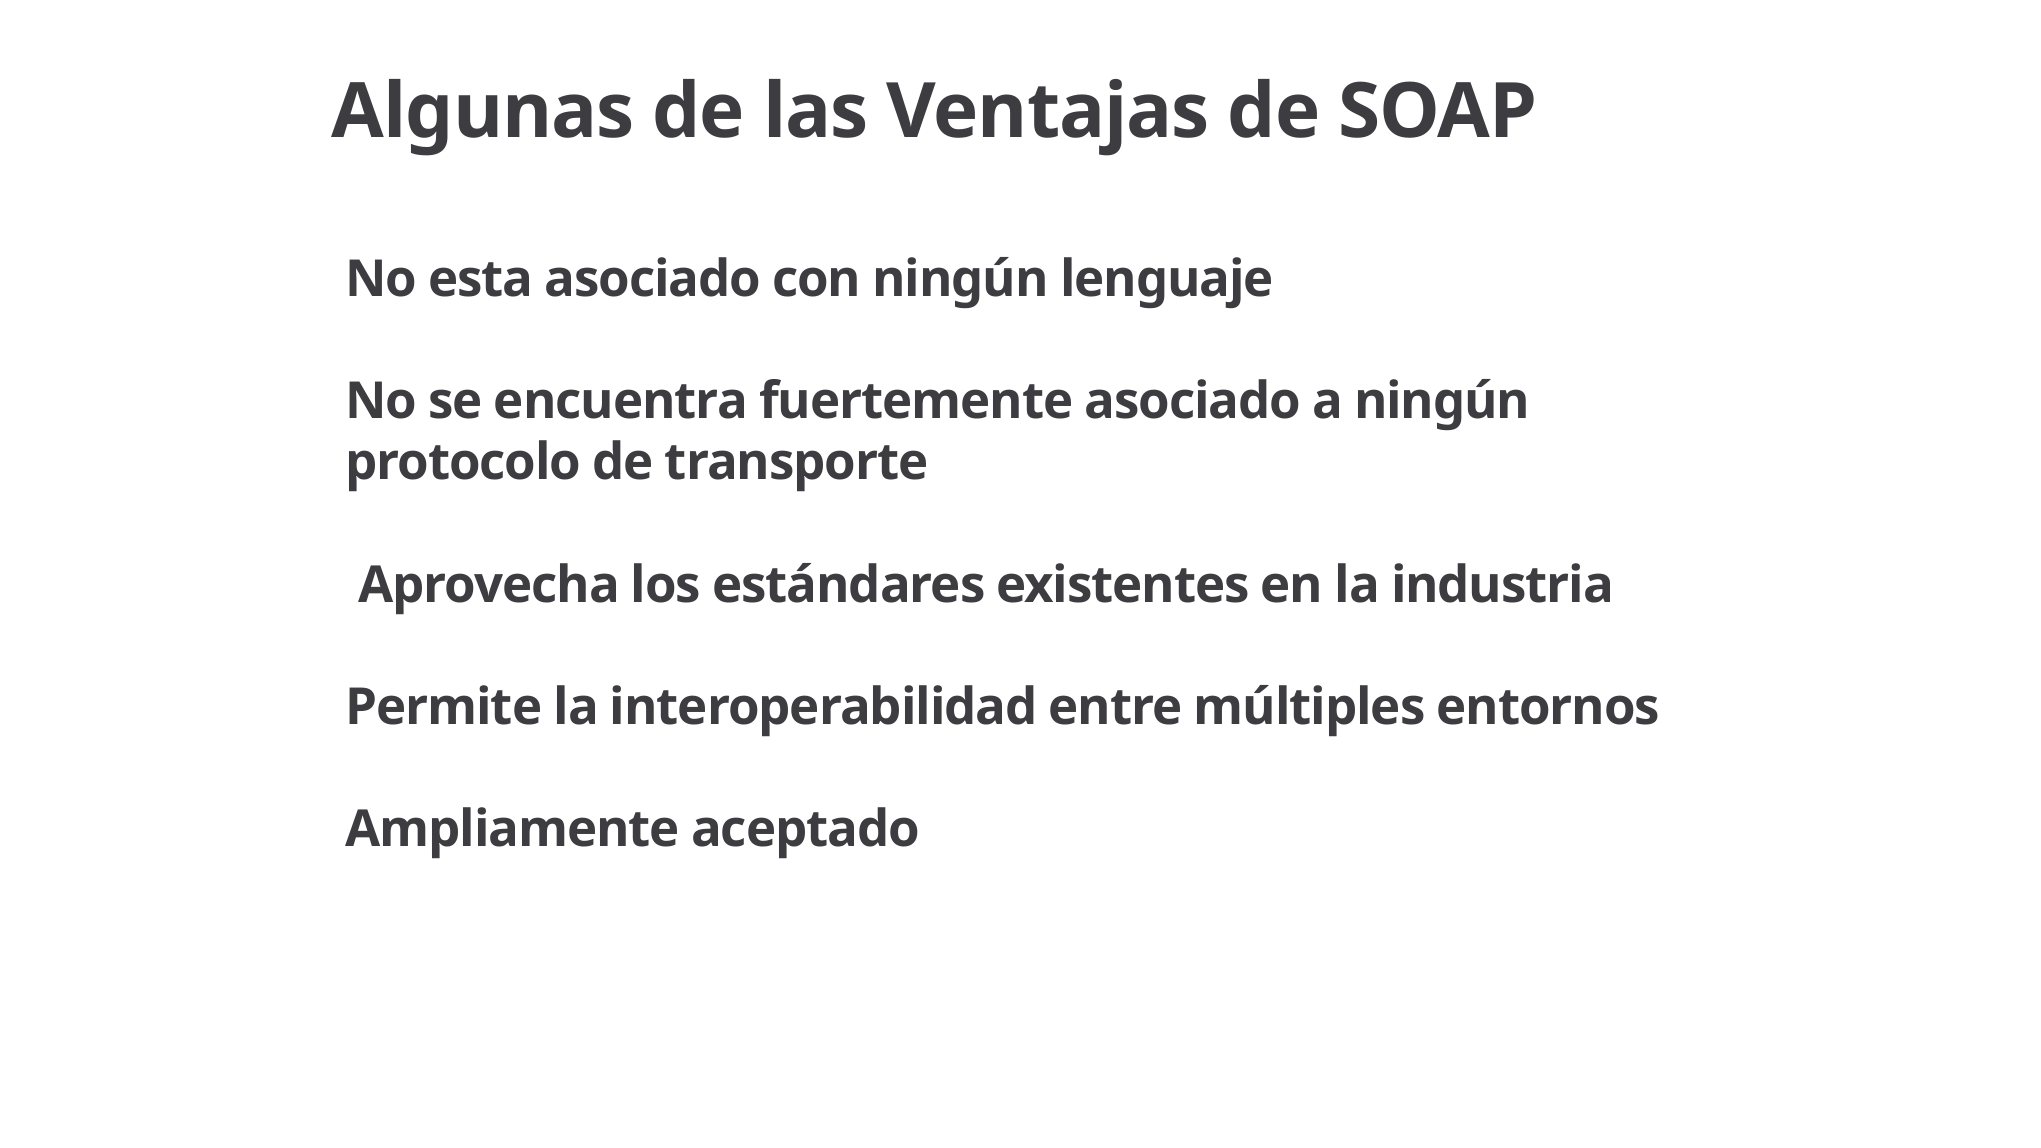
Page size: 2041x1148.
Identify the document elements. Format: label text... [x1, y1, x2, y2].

title Algunas de las Ventajas de SOAP [331, 46, 1709, 168]
list No esta asociado con ningún lenguaje No se encuentra fuertemente asociado a ningún protocolo de transporte Aprovecha los estándares existentes en la industria Permite la interoperabilidad entre múltiples entornos Ampliamente aceptado [345, 179, 1723, 879]
